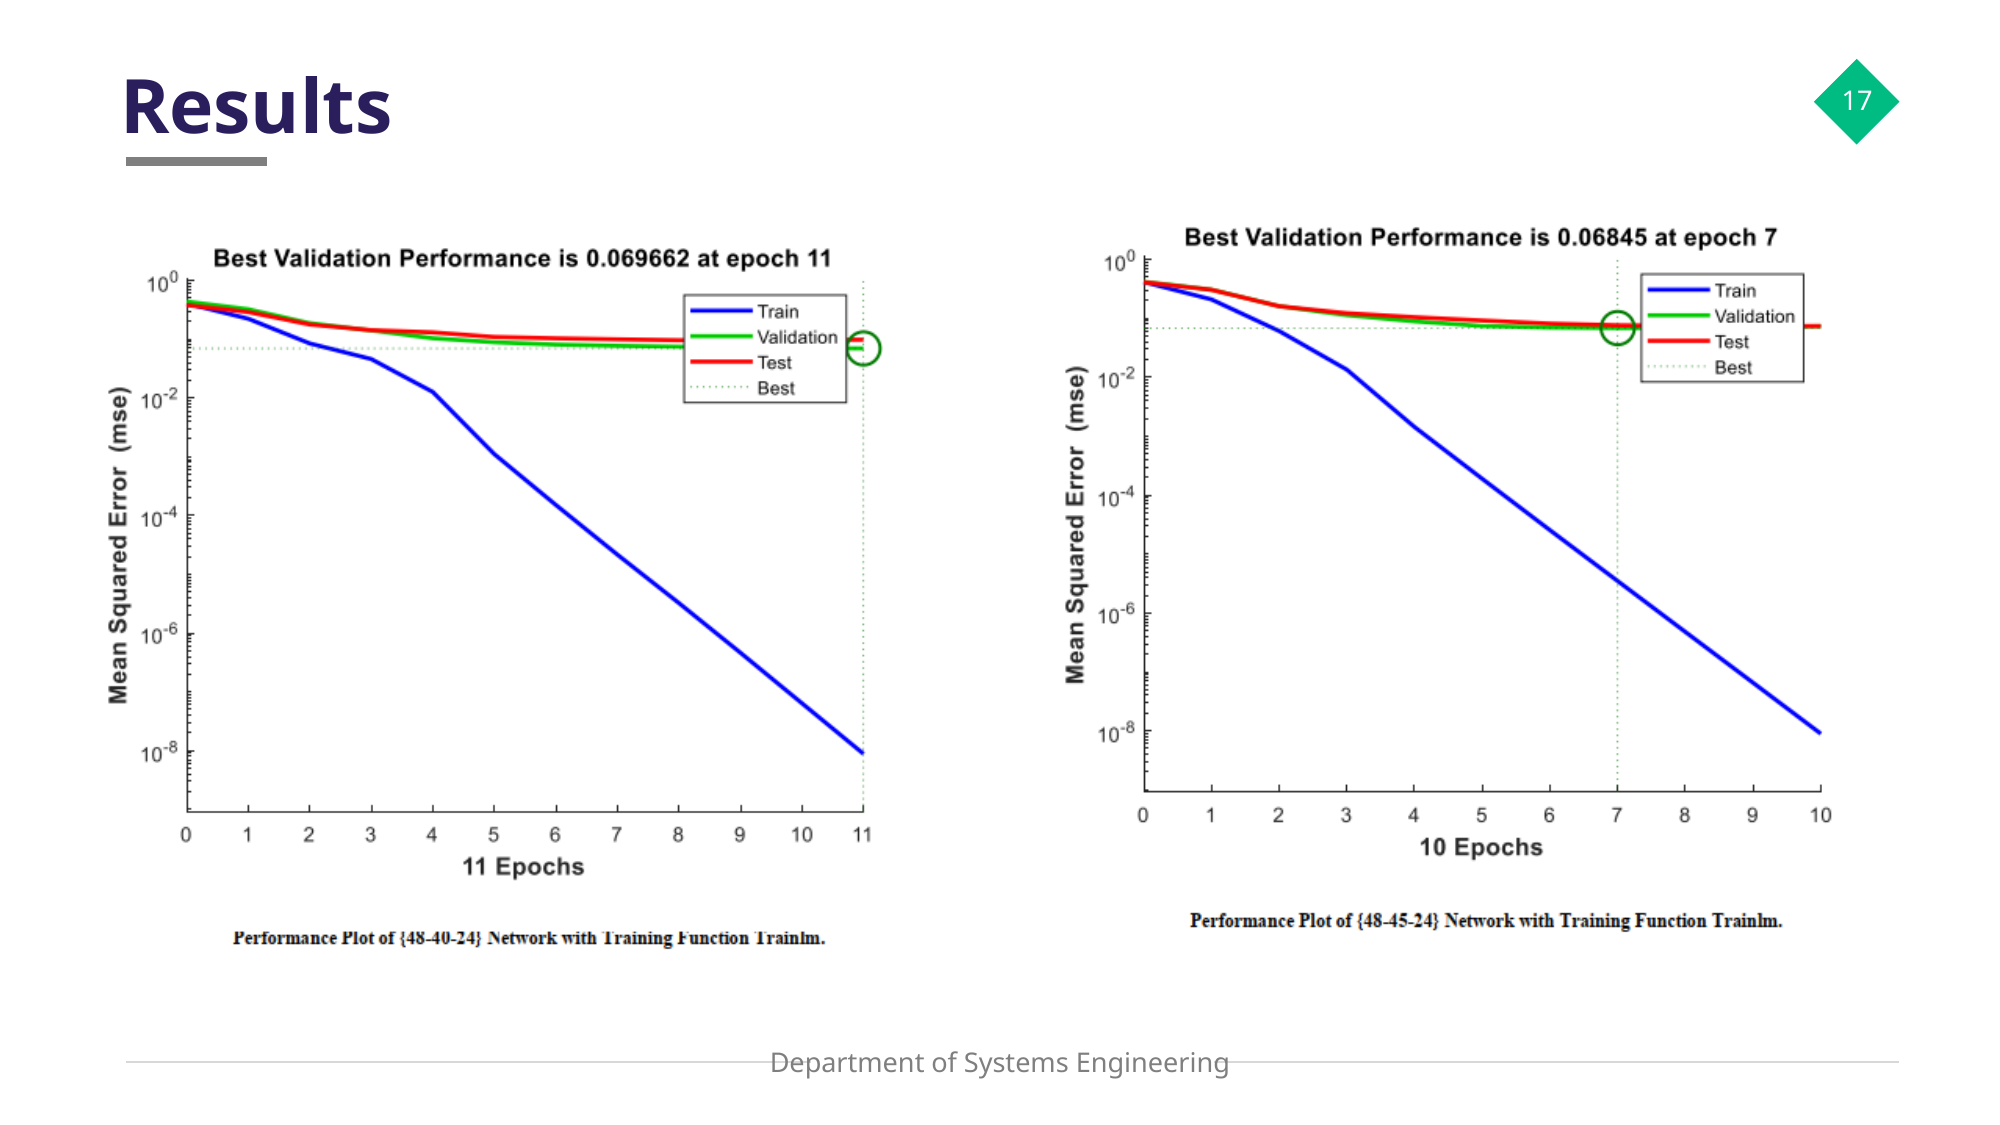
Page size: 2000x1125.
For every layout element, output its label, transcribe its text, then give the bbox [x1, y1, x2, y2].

picture [1025, 204, 1858, 954]
picture [21, 222, 894, 972]
footer Department of Systems Engineering [580, 1031, 1419, 1092]
title Results [99, 45, 1900, 162]
slide_number 17 [1814, 59, 1900, 145]
